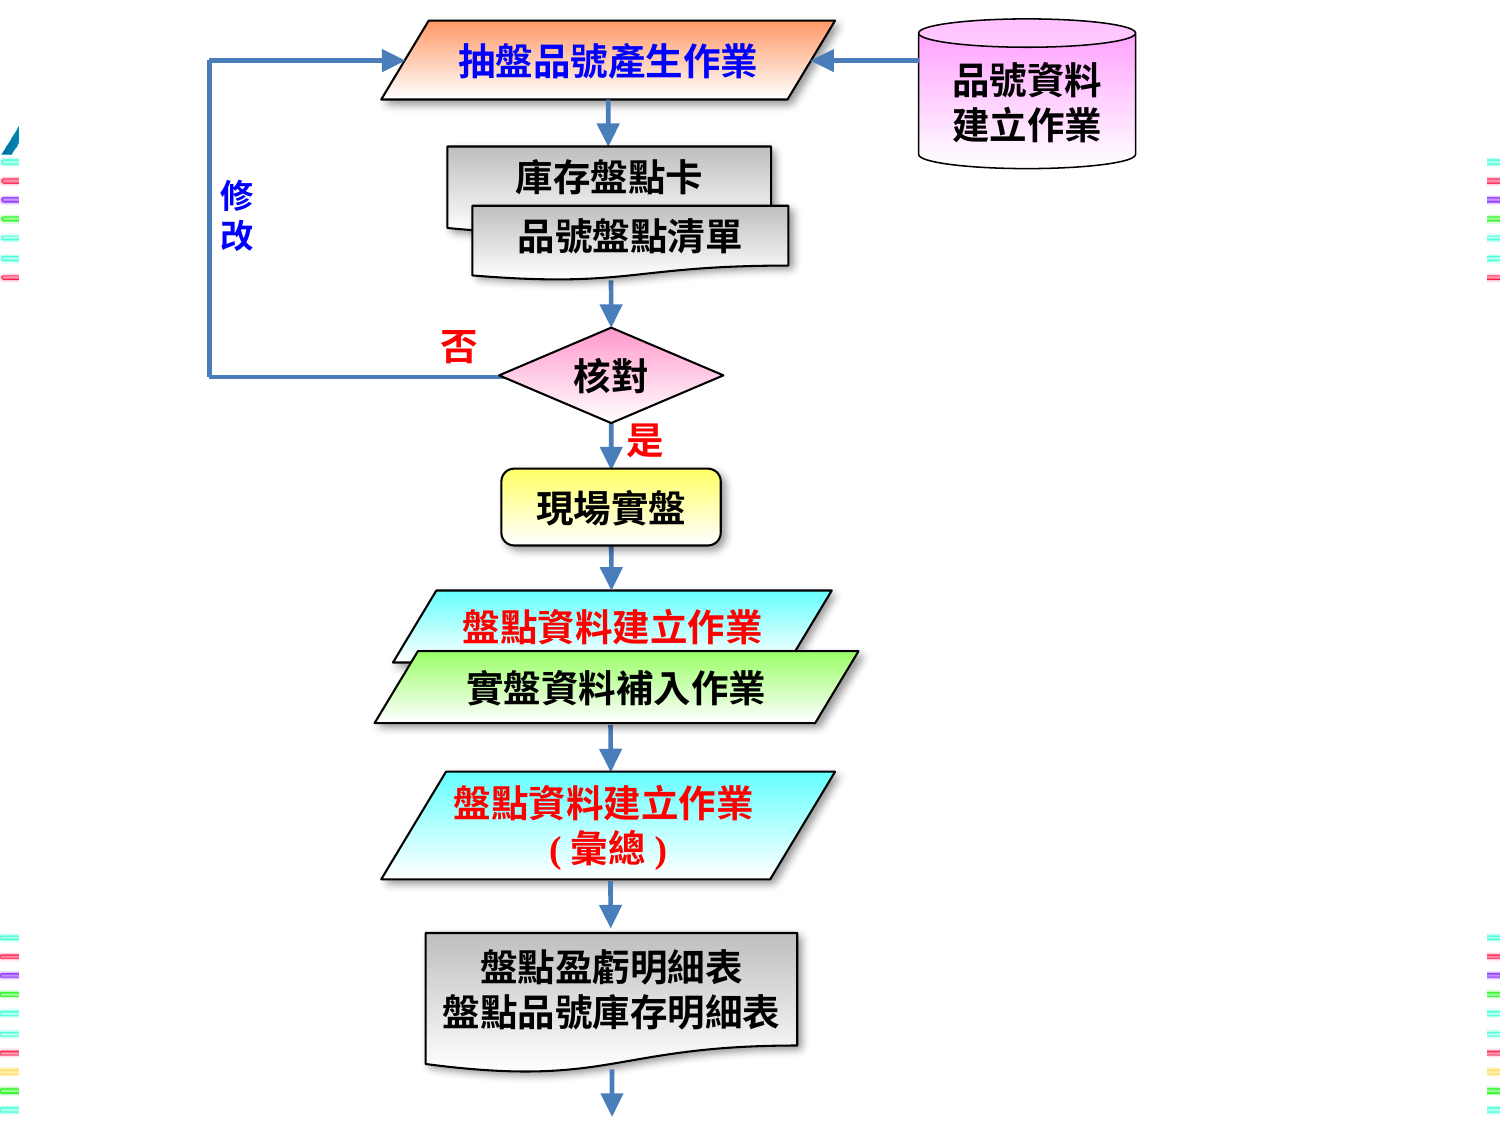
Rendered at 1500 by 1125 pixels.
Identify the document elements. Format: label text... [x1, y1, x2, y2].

text_box 盤點資料建立作業(彙總) [379, 769, 837, 882]
text_box 是 [613, 409, 705, 465]
text_box 核對 [496, 326, 726, 426]
text_box 品號盤點清單 [470, 203, 791, 282]
text_box 抽盤品號產生作業 [379, 18, 837, 102]
text_box 否 [425, 315, 520, 376]
text_box 實盤資料補入作業 [372, 649, 861, 726]
text_box [19, 0, 1487, 1125]
text_box 品號資料 建立作業 [918, 18, 1136, 169]
text_box 盤點資料建立作業 [391, 588, 834, 665]
text_box 庫存盤點卡 [445, 144, 774, 232]
text_box 修改 [213, 168, 276, 263]
picture [1487, 0, 1500, 1125]
text_box 現場實盤 [499, 466, 723, 548]
text_box 盤點盈虧明細表 盤點品號庫存明細表 [423, 930, 800, 1074]
picture [0, 0, 19, 1125]
